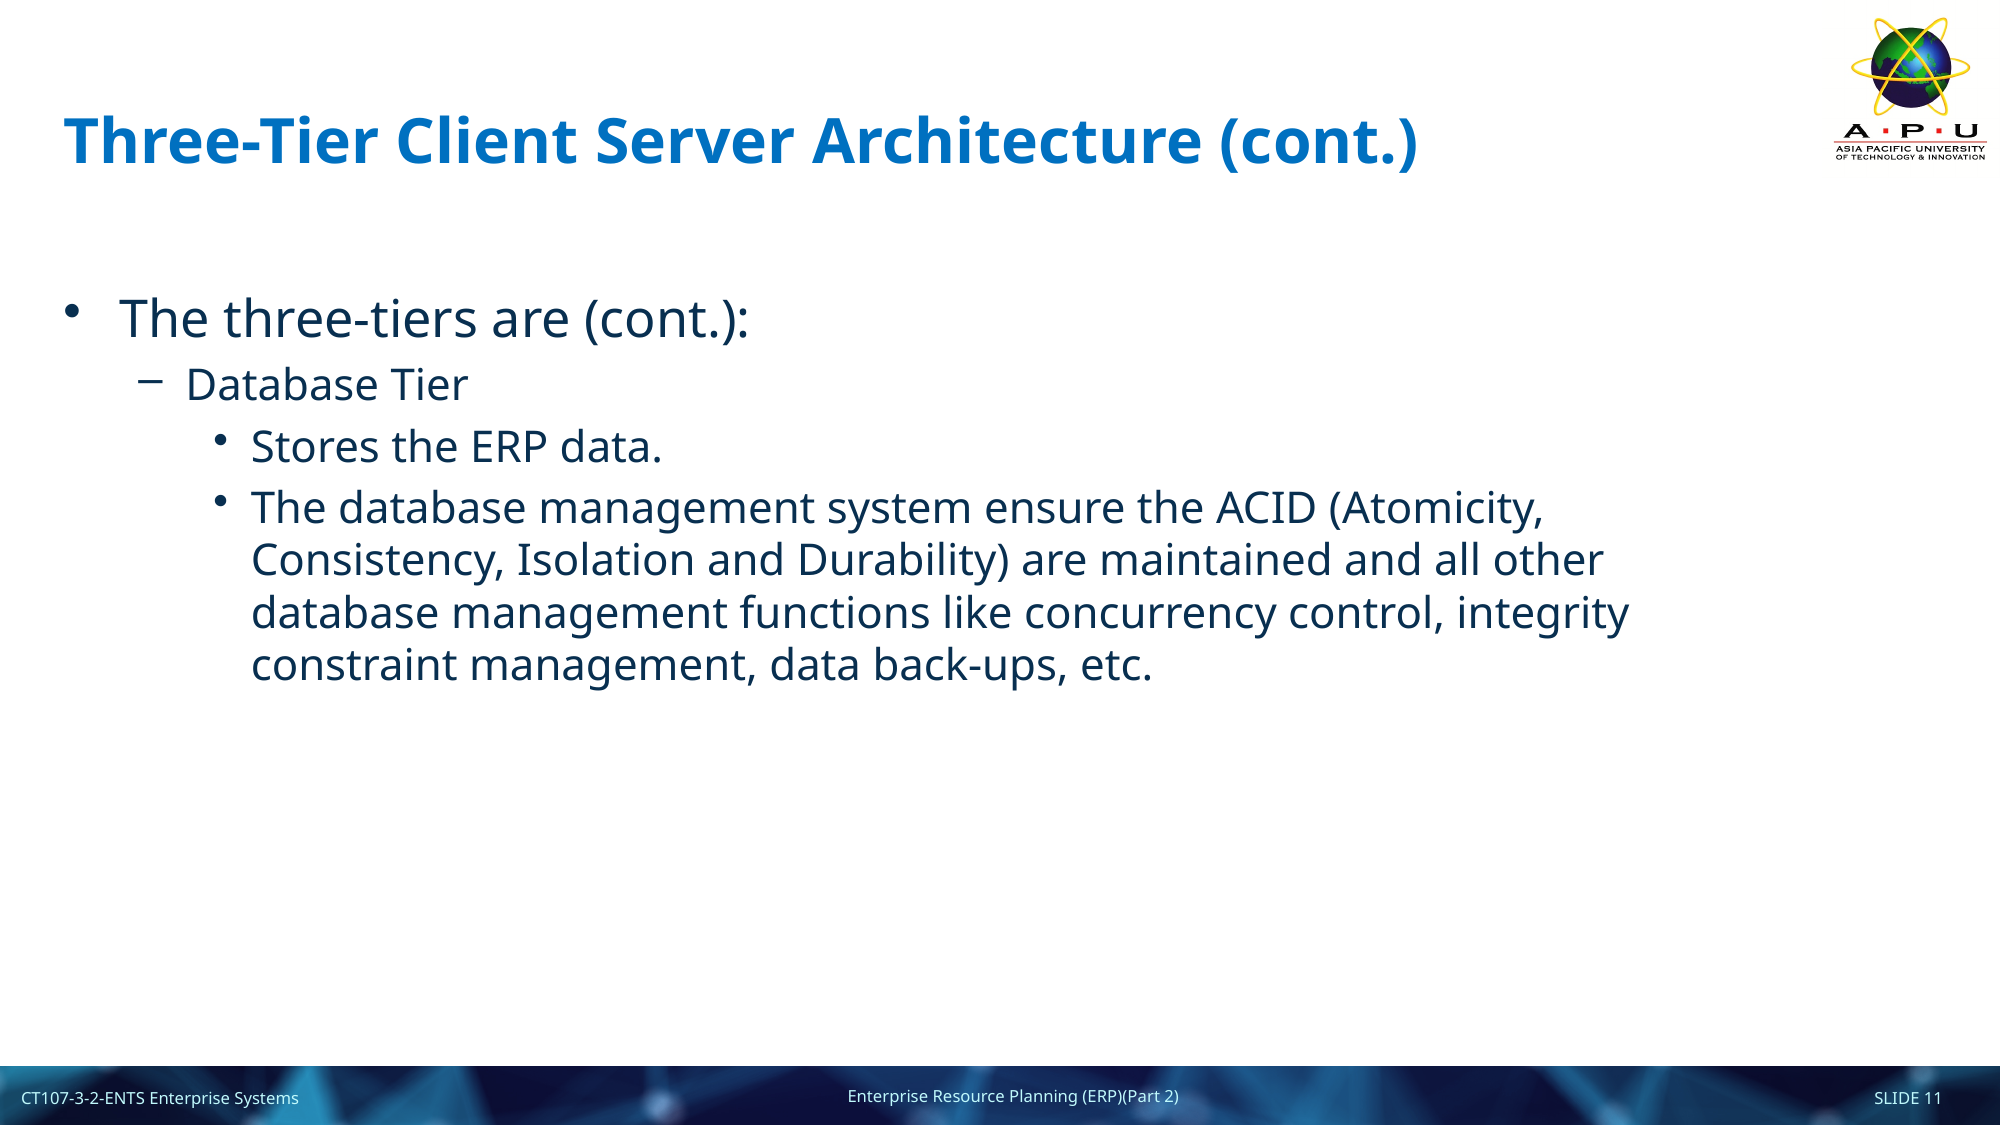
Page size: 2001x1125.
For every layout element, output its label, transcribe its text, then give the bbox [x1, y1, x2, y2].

picture [1822, 0, 2000, 178]
title Three-Tier Client Server Architecture (cont.) [48, 45, 1764, 233]
list The three-tiers are (cont.): Database Tier Stores the ERP data. The database management system ensure the ACID (Atomicity, Consistency, Isolation and Durability) are maintained and all other database management functions like concurrency control, integrity constraint management, data back-ups, etc. [48, 278, 1810, 1021]
picture [0, 1066, 2000, 1125]
